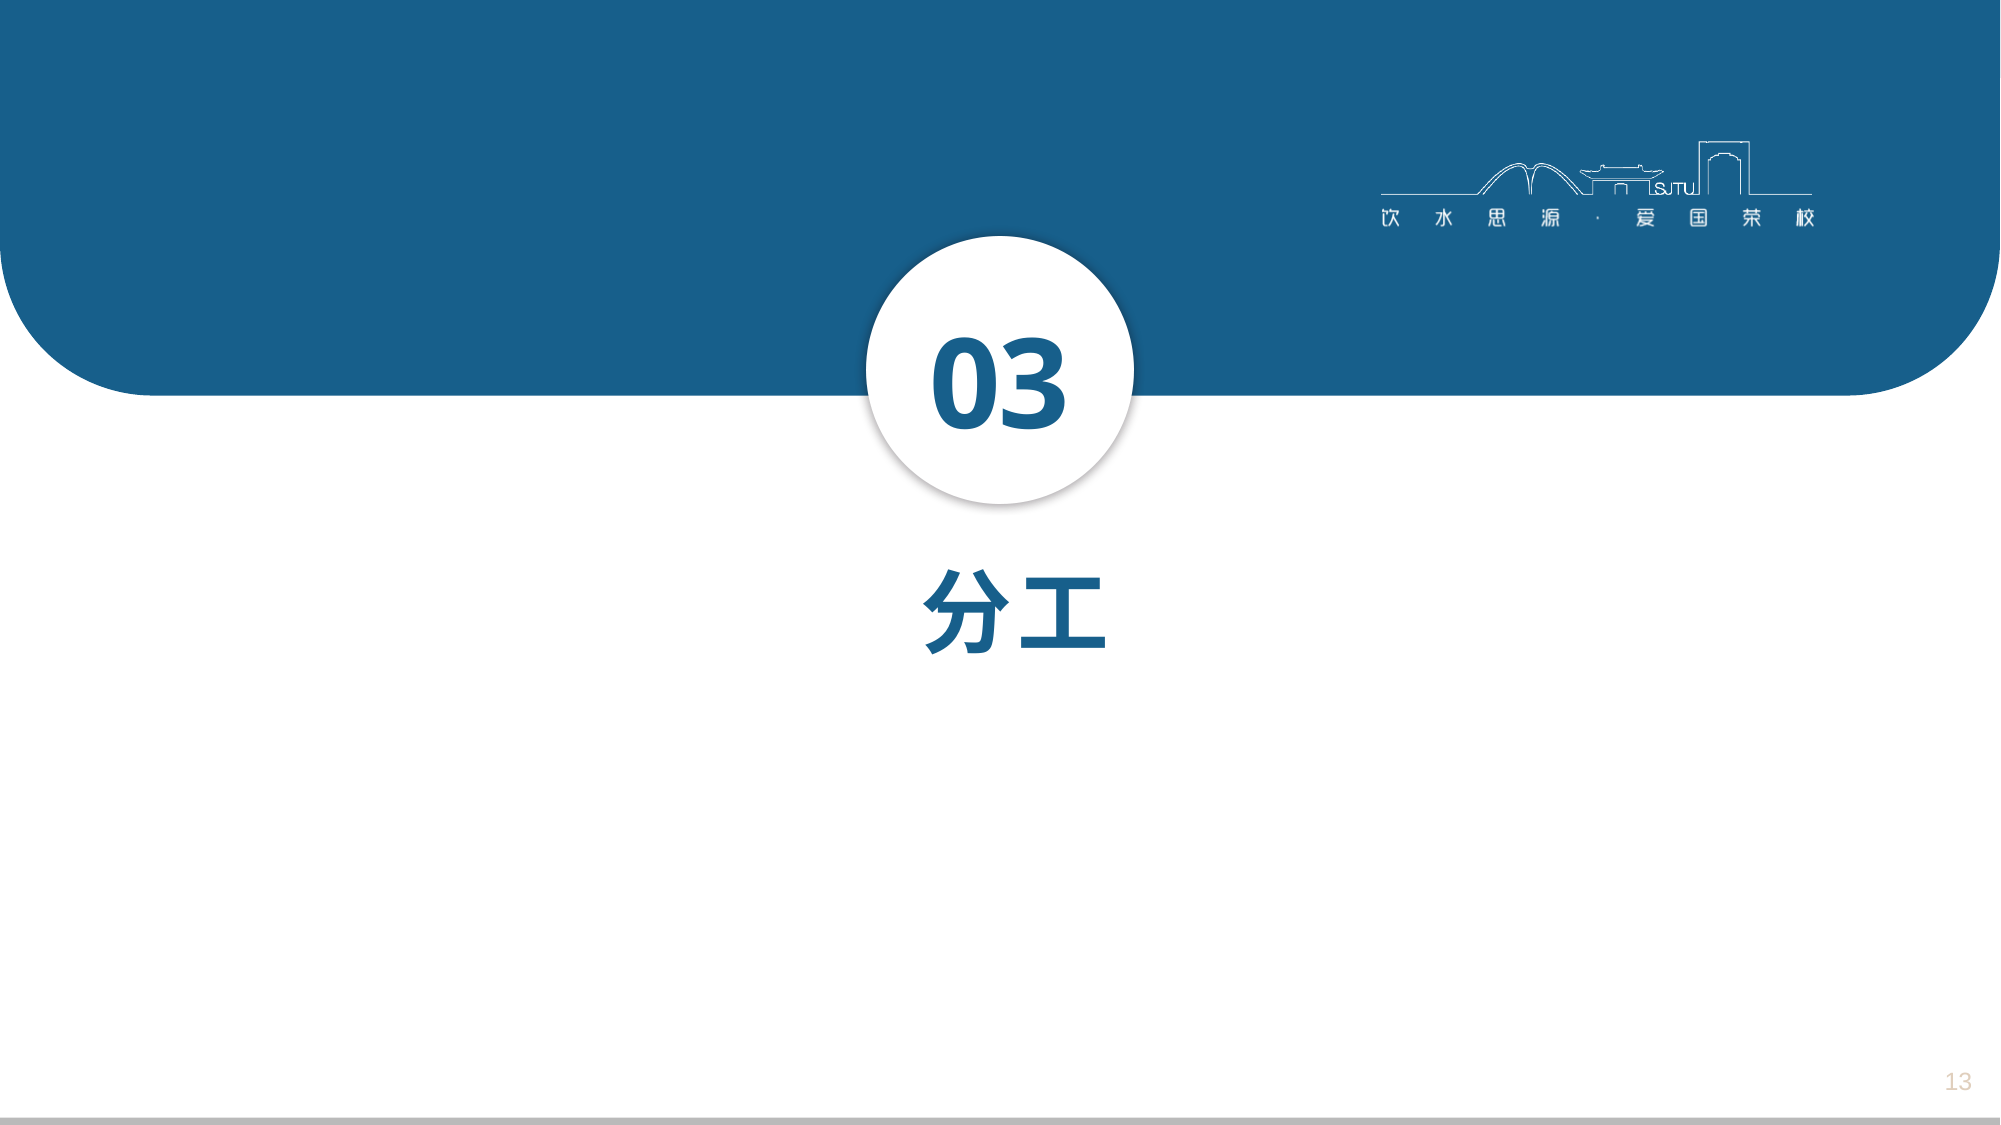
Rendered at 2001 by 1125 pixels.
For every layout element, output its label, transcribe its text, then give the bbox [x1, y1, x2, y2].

picture [854, 225, 1145, 516]
title 分工 [172, 554, 1858, 674]
slide_number 13 [1817, 1052, 1988, 1109]
